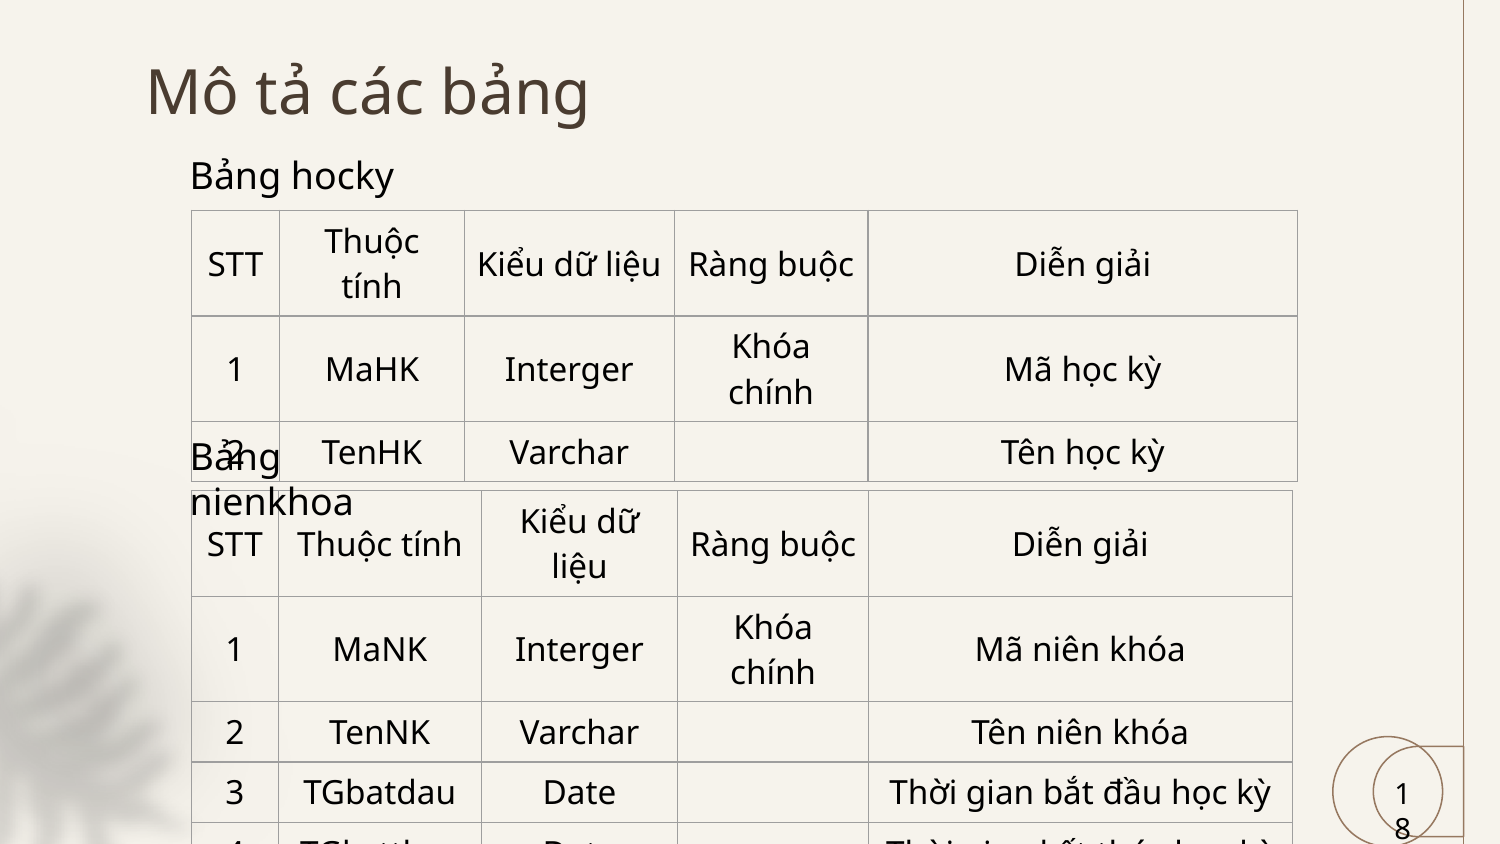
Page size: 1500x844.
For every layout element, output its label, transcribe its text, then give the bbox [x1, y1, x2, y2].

table_cell [678, 702, 868, 761]
text_box Bảng hocky [174, 145, 411, 205]
table_cell Interger [482, 597, 677, 701]
table_cell [678, 763, 868, 822]
table_cell Khóa chính [678, 597, 868, 701]
table_header Kiểu dữ liệu [482, 491, 677, 596]
table_cell Thời gian kết thúc học kỳ [869, 823, 1292, 844]
table_header Diễn giải [869, 211, 1297, 315]
table_cell Interger [465, 317, 674, 421]
table_header Thuộc tính [279, 491, 481, 596]
table_header STT [192, 211, 279, 315]
text_box Bảng nienkhoa [174, 425, 462, 531]
table_header Ràng buộc [678, 491, 868, 596]
table_cell Tên niên khóa [869, 702, 1292, 761]
table_header Ràng buộc [675, 211, 867, 315]
table_cell TGketthuc [279, 823, 481, 844]
table_header Thuộc tính [280, 211, 464, 315]
table_cell Varchar [482, 702, 677, 761]
table_cell [675, 422, 867, 481]
table_cell MaHK [280, 317, 464, 421]
table_cell Date [482, 763, 677, 822]
table_header Diễn giải [869, 491, 1292, 596]
table_cell Tên học kỳ [869, 422, 1297, 481]
table_cell TGbatdau [279, 763, 481, 822]
table_cell 1 [192, 597, 278, 701]
table_cell TenHK [280, 422, 464, 481]
table_header STT [192, 531, 278, 596]
table_cell 4 [192, 823, 278, 844]
table_header Kiểu dữ liệu [465, 211, 674, 315]
table_cell TenNK [279, 702, 481, 761]
table_cell Varchar [465, 422, 674, 481]
table_cell 2 [192, 702, 278, 761]
table_cell Mã niên khóa [869, 597, 1292, 701]
table_cell MaNK [279, 597, 481, 701]
table_cell 1 [192, 317, 279, 421]
table_cell 3 [192, 763, 278, 822]
table_cell [678, 823, 868, 844]
title Mô tả các bảng [130, 36, 1394, 131]
table_cell Mã học kỳ [869, 317, 1297, 421]
table_cell Thời gian bắt đầu học kỳ [869, 763, 1292, 822]
text_box 18 [1379, 768, 1441, 844]
table_cell Khóa chính [675, 317, 867, 421]
table_cell Date [482, 823, 677, 844]
